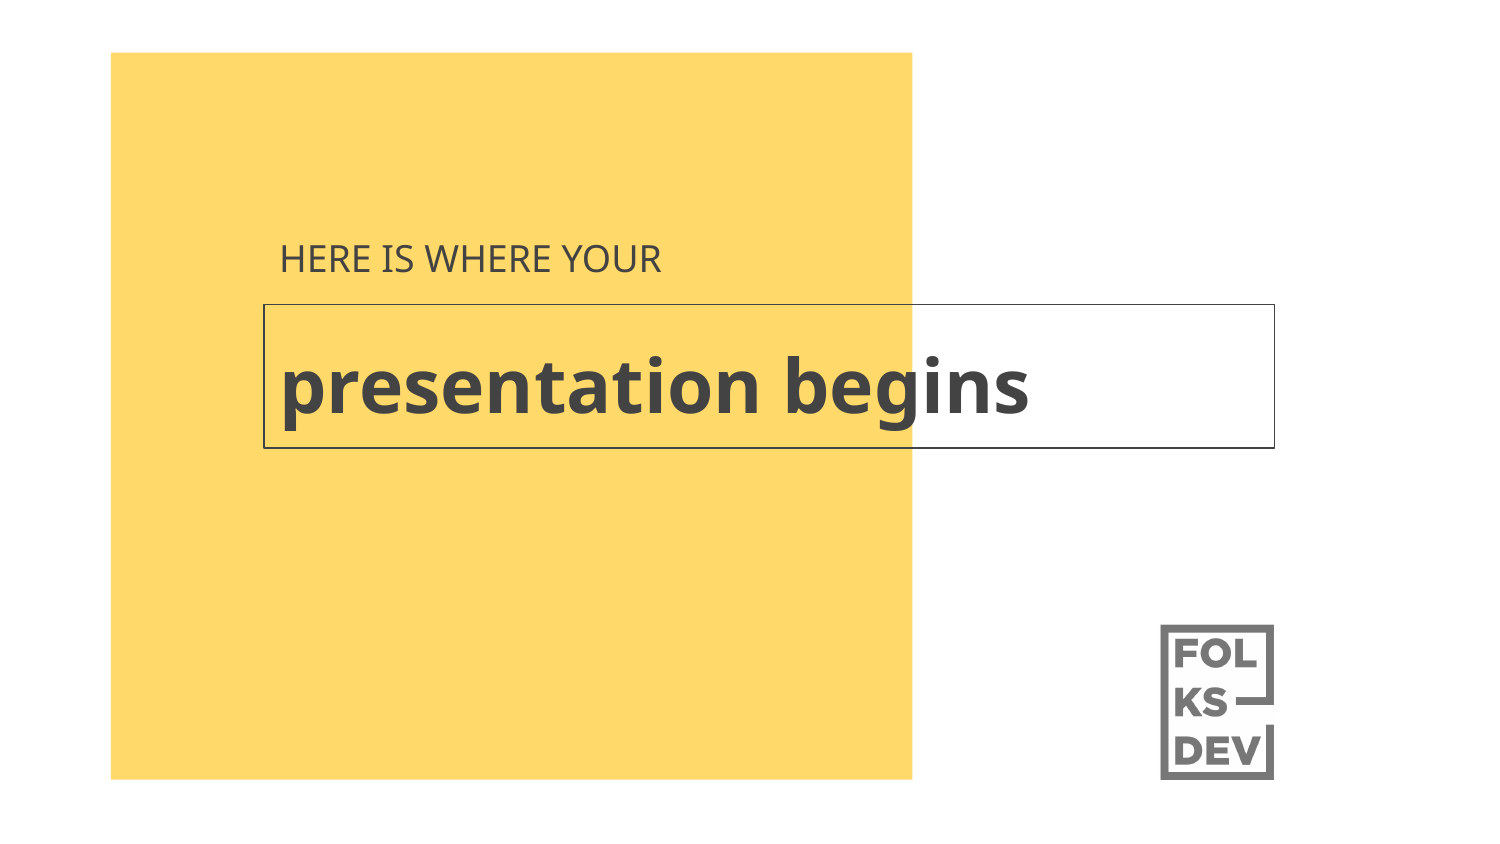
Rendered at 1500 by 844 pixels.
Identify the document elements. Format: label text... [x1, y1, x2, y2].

title presentation begins [261, 301, 1277, 451]
text_box HERE IS WHERE YOUR [264, 200, 922, 309]
